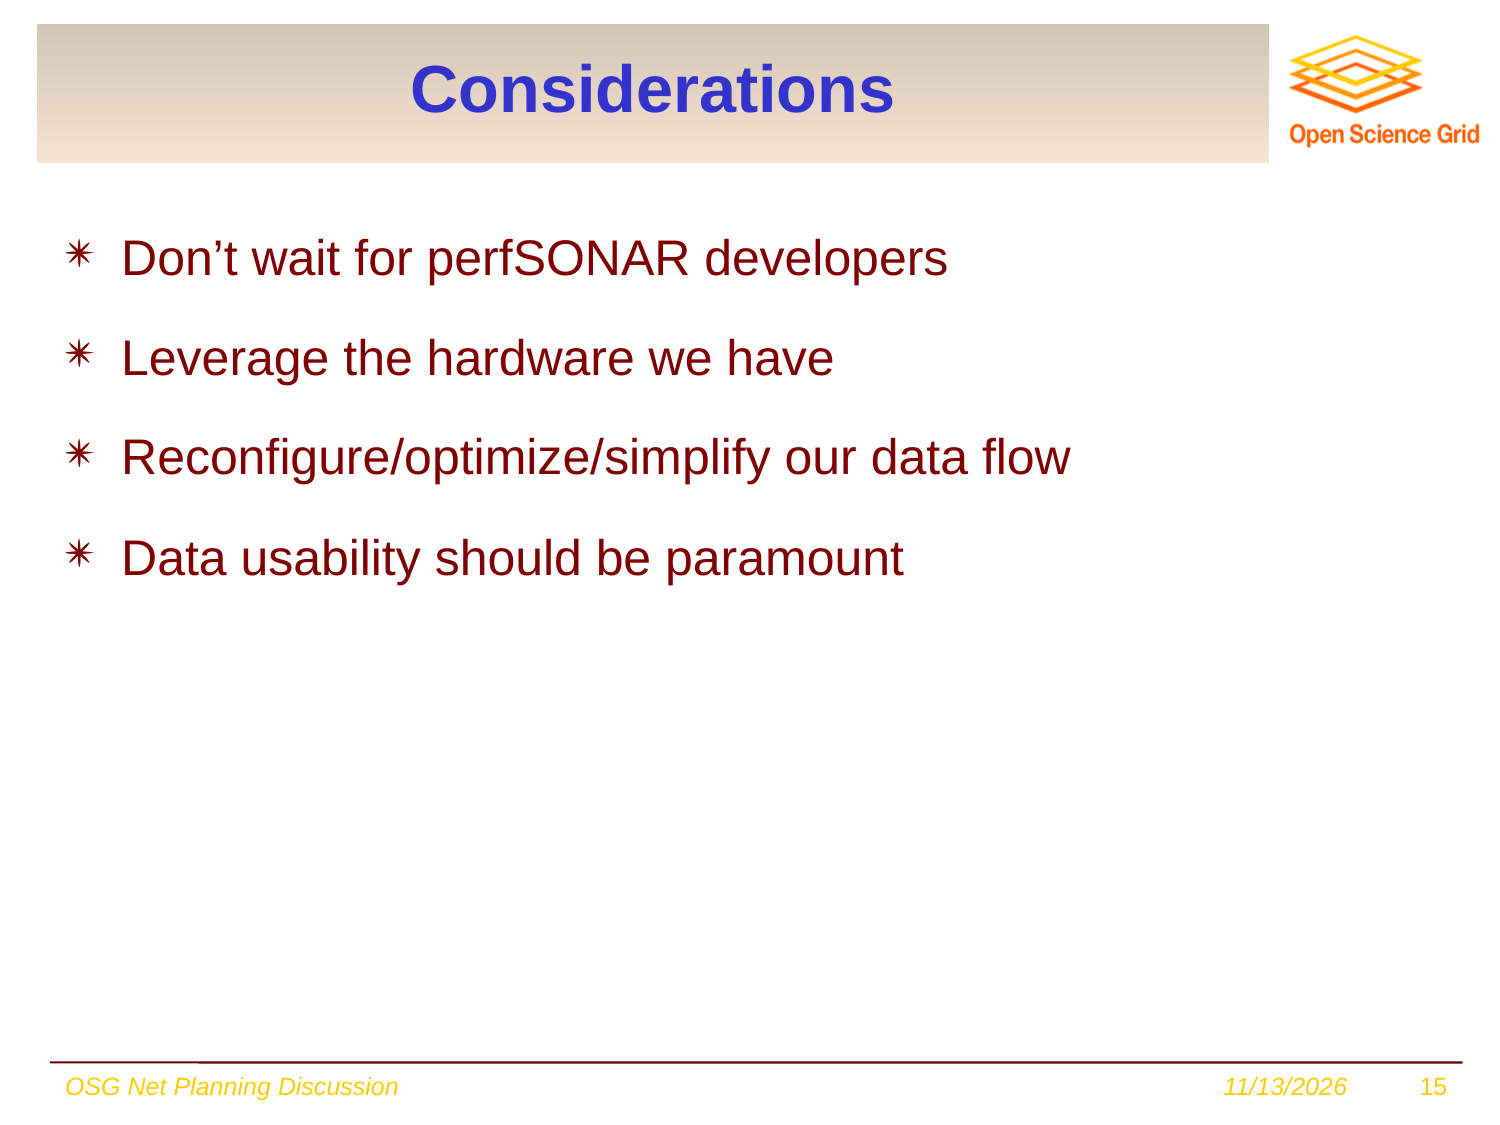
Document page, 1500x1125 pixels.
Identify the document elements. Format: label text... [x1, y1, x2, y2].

slide_number 15 [1374, 1062, 1463, 1125]
title Considerations [37, 24, 1270, 163]
list Don’t wait for perfSONAR developers Leverage the hardware we have Reconfigure/optimize/simplify our data flow Data usability should be paramount [49, 187, 1463, 1038]
footer OSG Net Planning Discussion [49, 1062, 546, 1125]
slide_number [547, 1062, 1363, 1125]
picture [1269, 12, 1500, 166]
